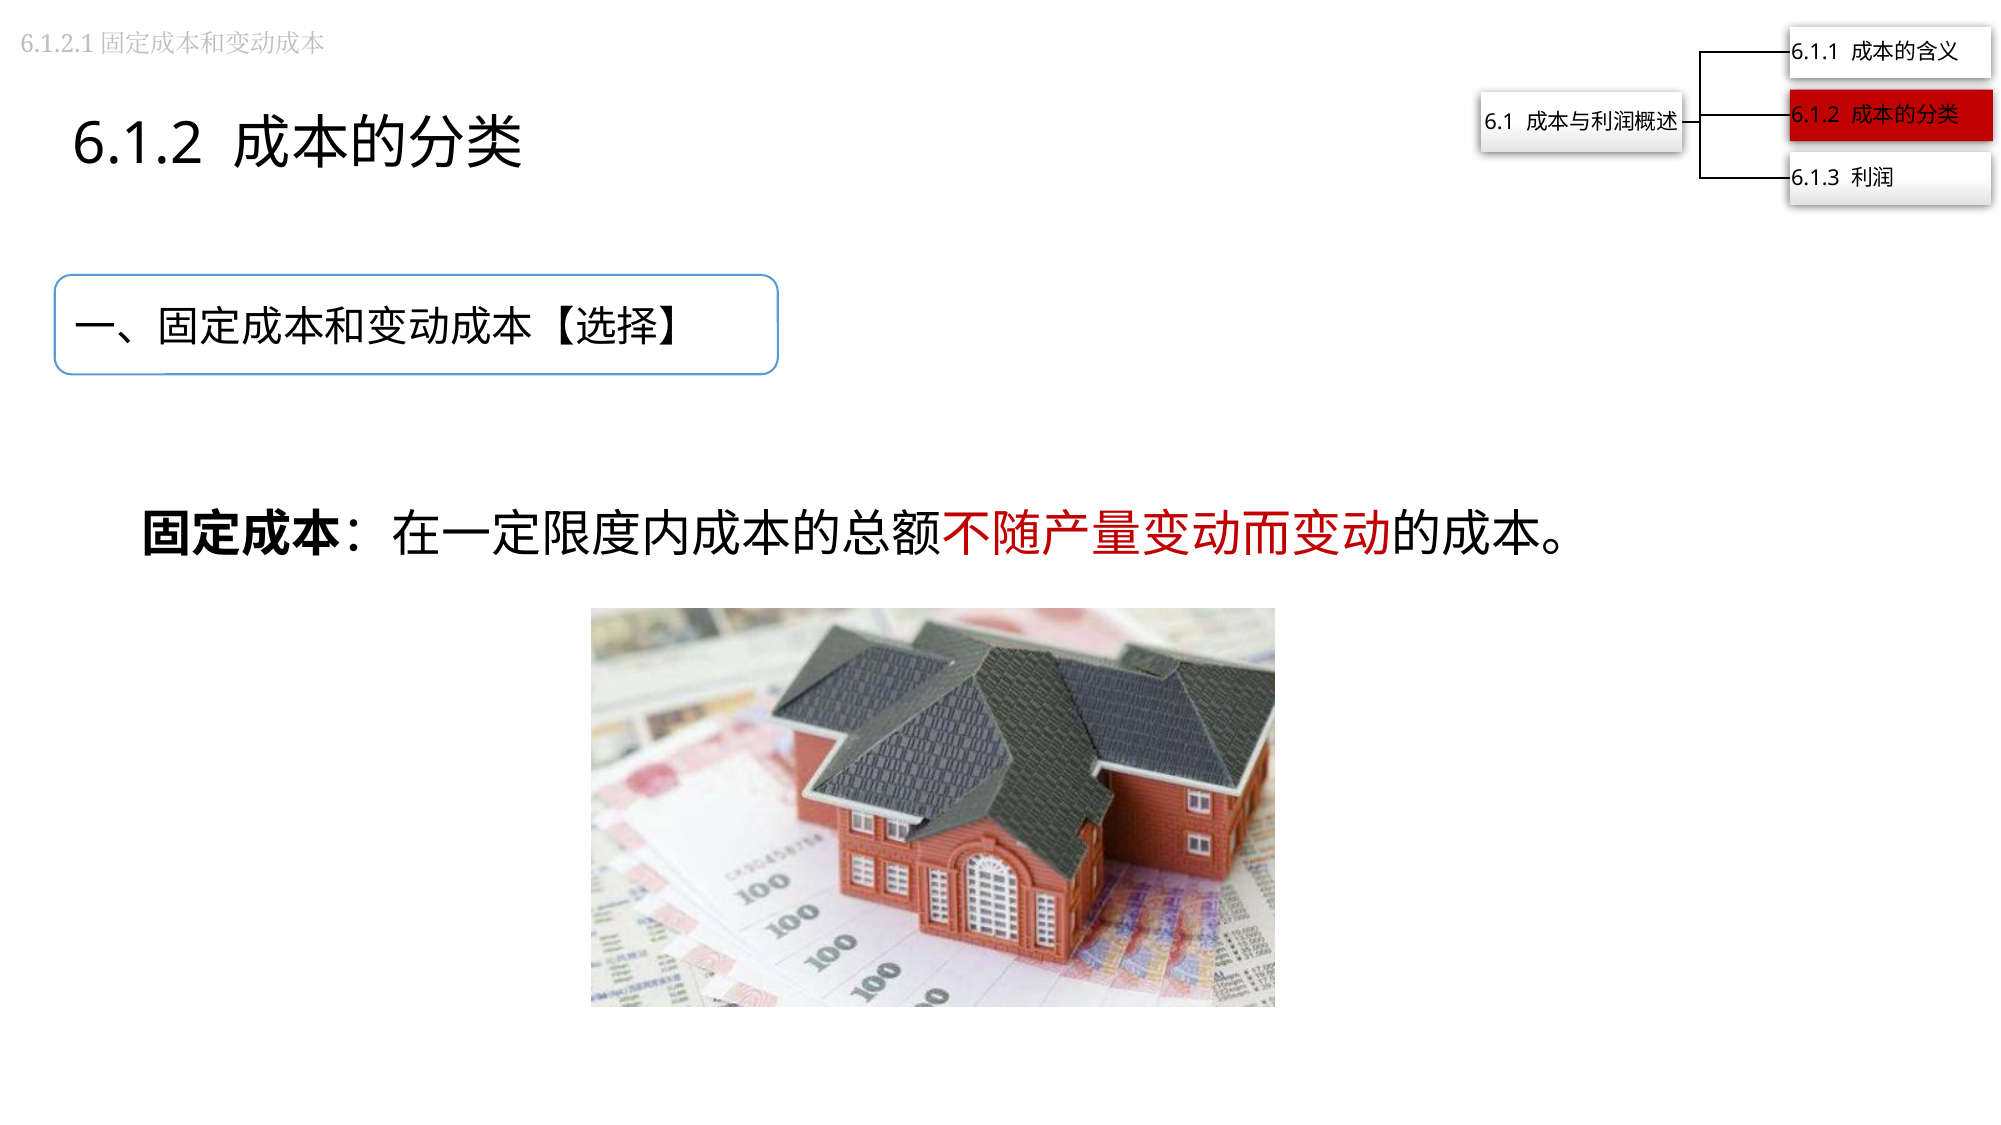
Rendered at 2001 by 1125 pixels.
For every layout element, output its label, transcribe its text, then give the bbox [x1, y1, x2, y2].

text_box 6.1.2.1固定成本和变动成本 [5, 20, 341, 65]
text_box 6.1.2 成本的分类 [54, 95, 1426, 184]
text_box 一、固定成本和变动成本【选择】 [53, 273, 779, 376]
text_box 固定成本：在一定限度内成本的总额不随产量变动而变动的成本。 [126, 464, 1849, 570]
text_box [1426, 0, 2000, 231]
picture [591, 608, 1275, 1007]
